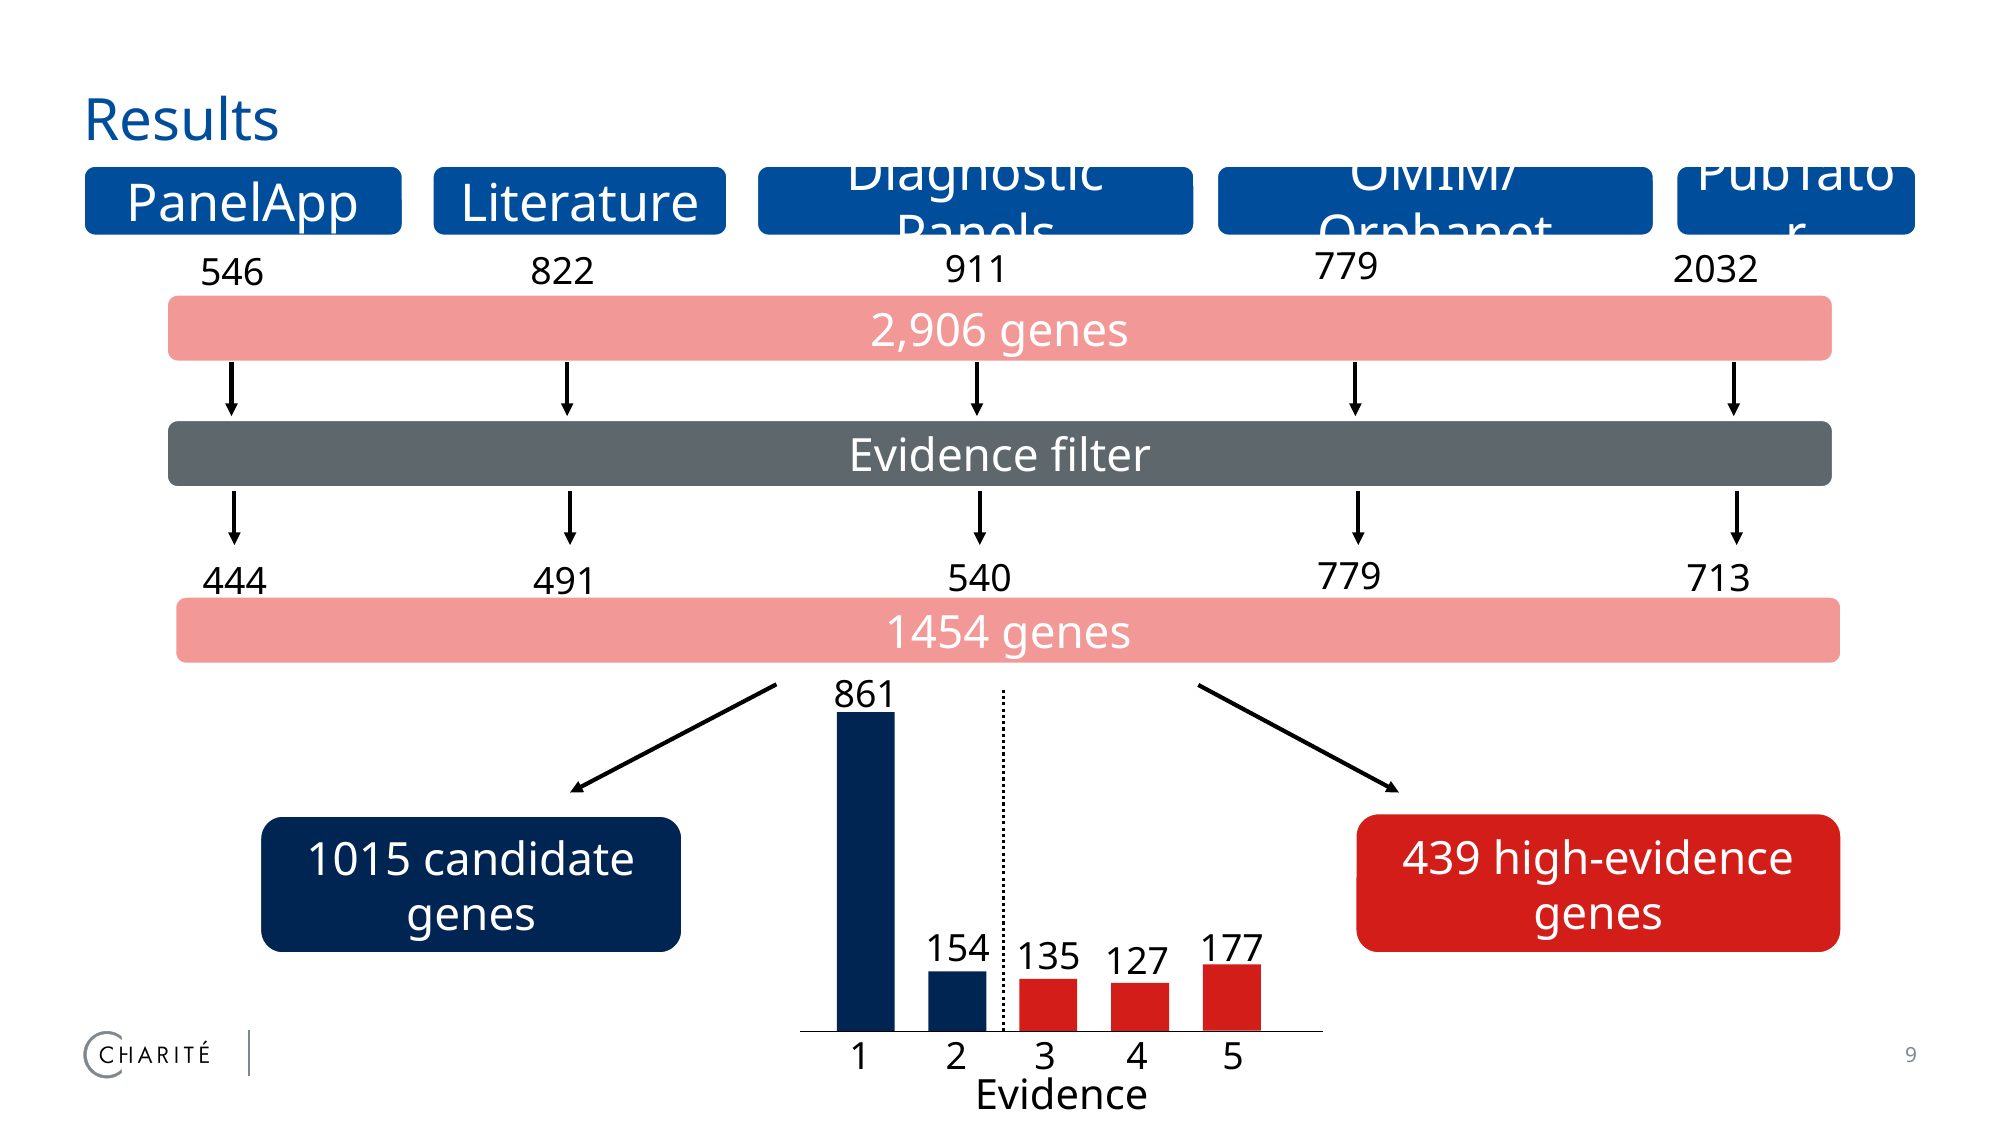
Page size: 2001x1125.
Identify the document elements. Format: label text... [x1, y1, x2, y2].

text_box 822 [512, 247, 613, 292]
text_box 2,906 genes [164, 292, 1836, 362]
text_box 779 [1296, 242, 1397, 292]
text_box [166, 362, 1842, 665]
text_box PubTator [1674, 163, 1919, 238]
slide_number 9 [1842, 1034, 1917, 1076]
text_box OMIM/Orphanet [1214, 163, 1656, 238]
text_box Literature [430, 163, 730, 238]
picture [70, 1014, 222, 1095]
title Results [83, 82, 1583, 149]
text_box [259, 670, 1842, 1119]
text_box Diagnostic Panels [754, 163, 1197, 238]
text_box PanelApp [81, 163, 405, 238]
text_box 546 [182, 247, 282, 292]
text_box 2032 [1666, 244, 1766, 292]
text_box 911 [927, 244, 1027, 292]
